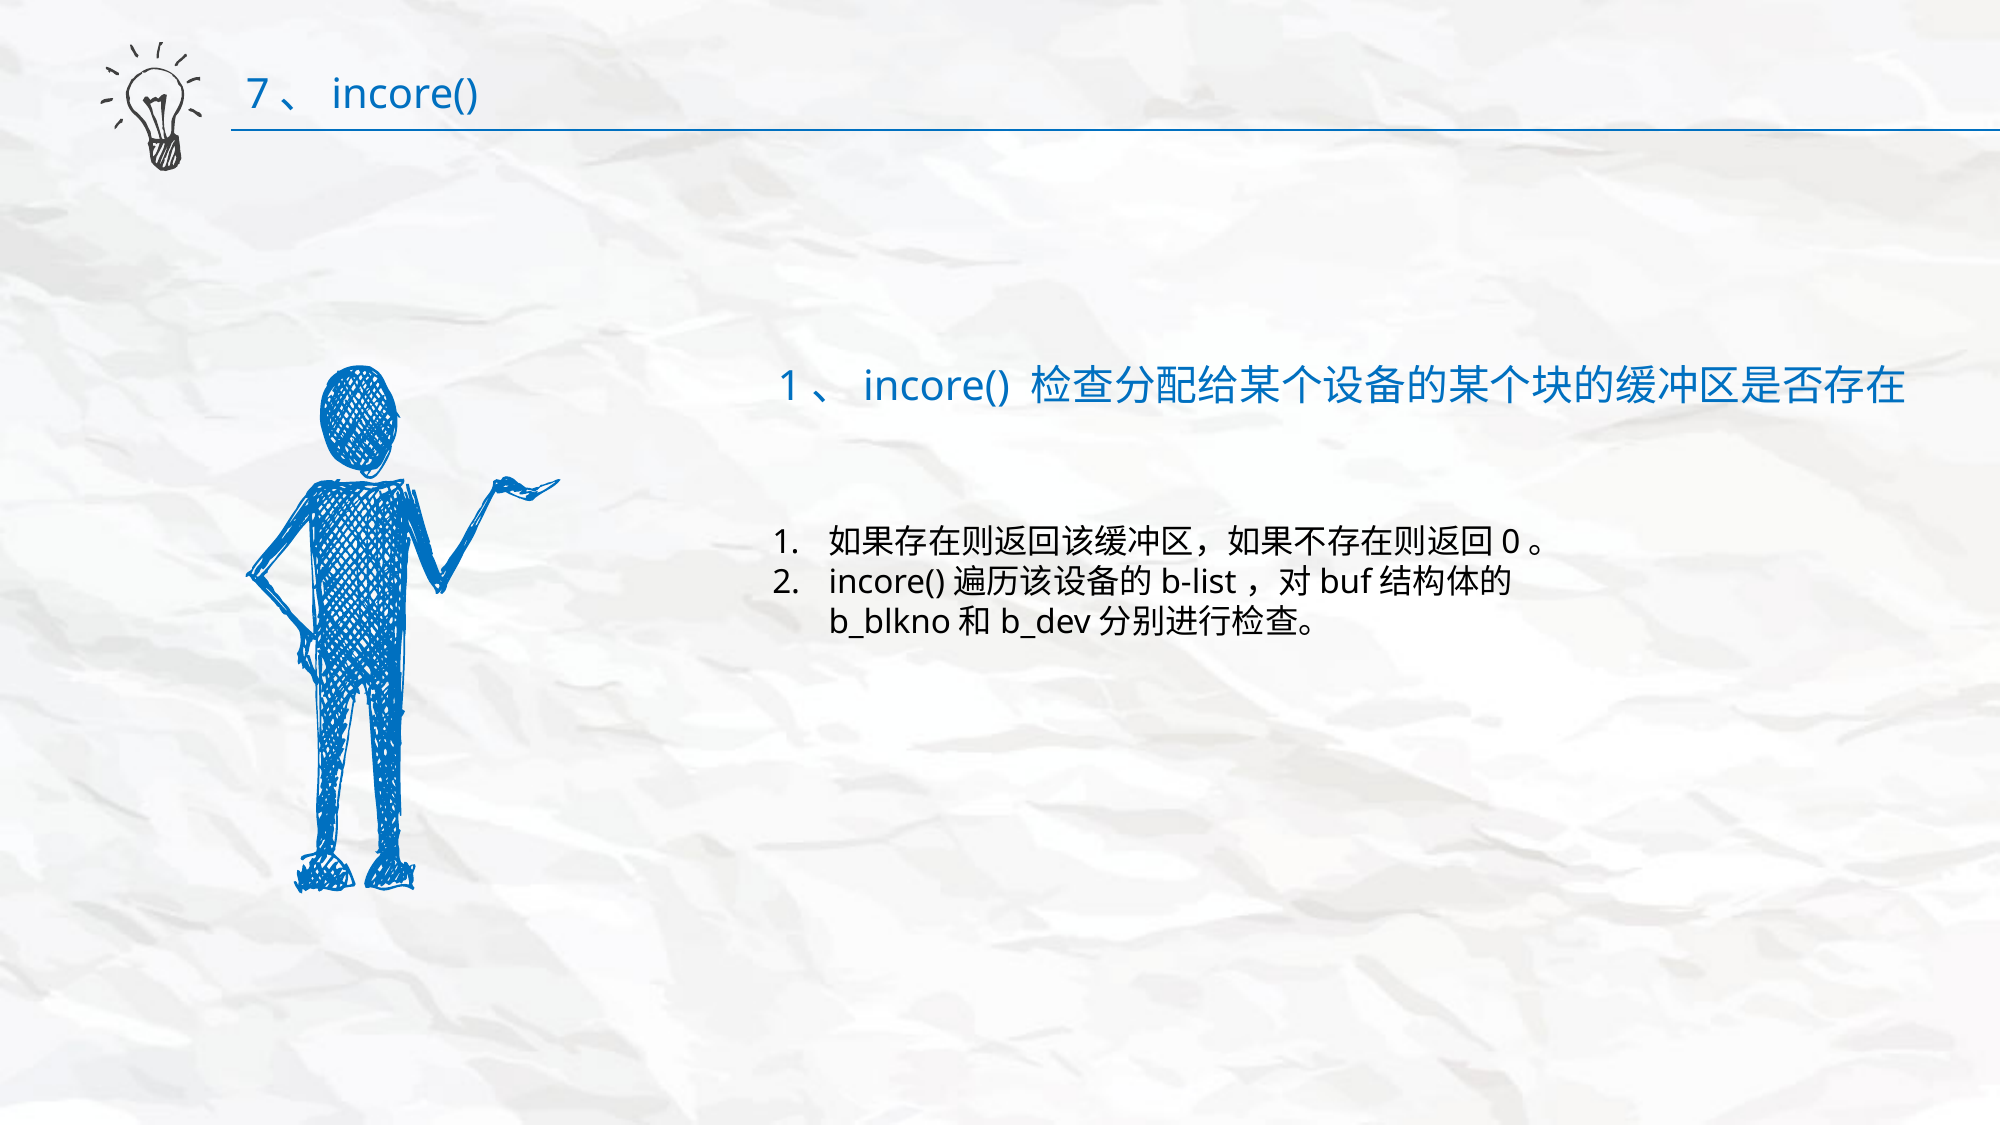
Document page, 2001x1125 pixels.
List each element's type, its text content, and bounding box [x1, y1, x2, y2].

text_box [100, 41, 203, 172]
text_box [244, 364, 561, 895]
text_box 7、incore() [231, 59, 722, 125]
picture [0, 0, 2000, 1125]
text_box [757, 351, 1928, 849]
